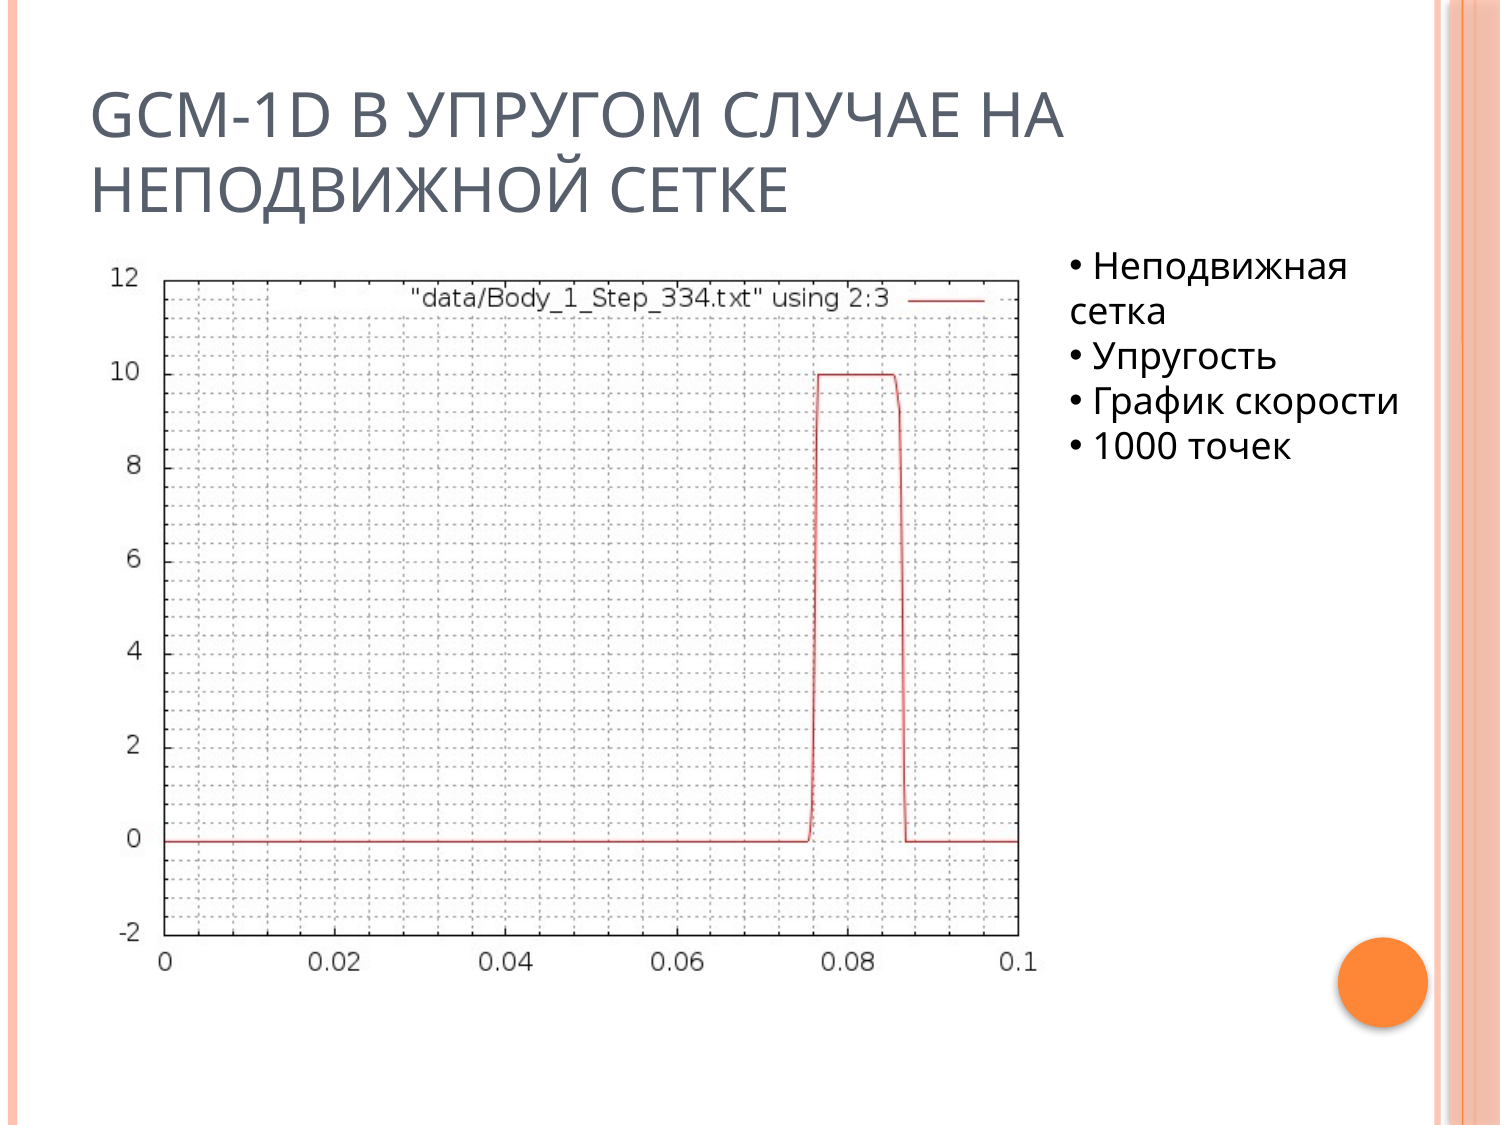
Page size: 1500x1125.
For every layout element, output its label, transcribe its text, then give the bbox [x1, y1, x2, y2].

title GCM-1D в упругом случае на неподвижной сетке [75, 45, 1300, 233]
picture [69, 245, 1071, 997]
text_box Неподвижная сетка Упругость График скорости 1000 точек [1054, 234, 1418, 475]
